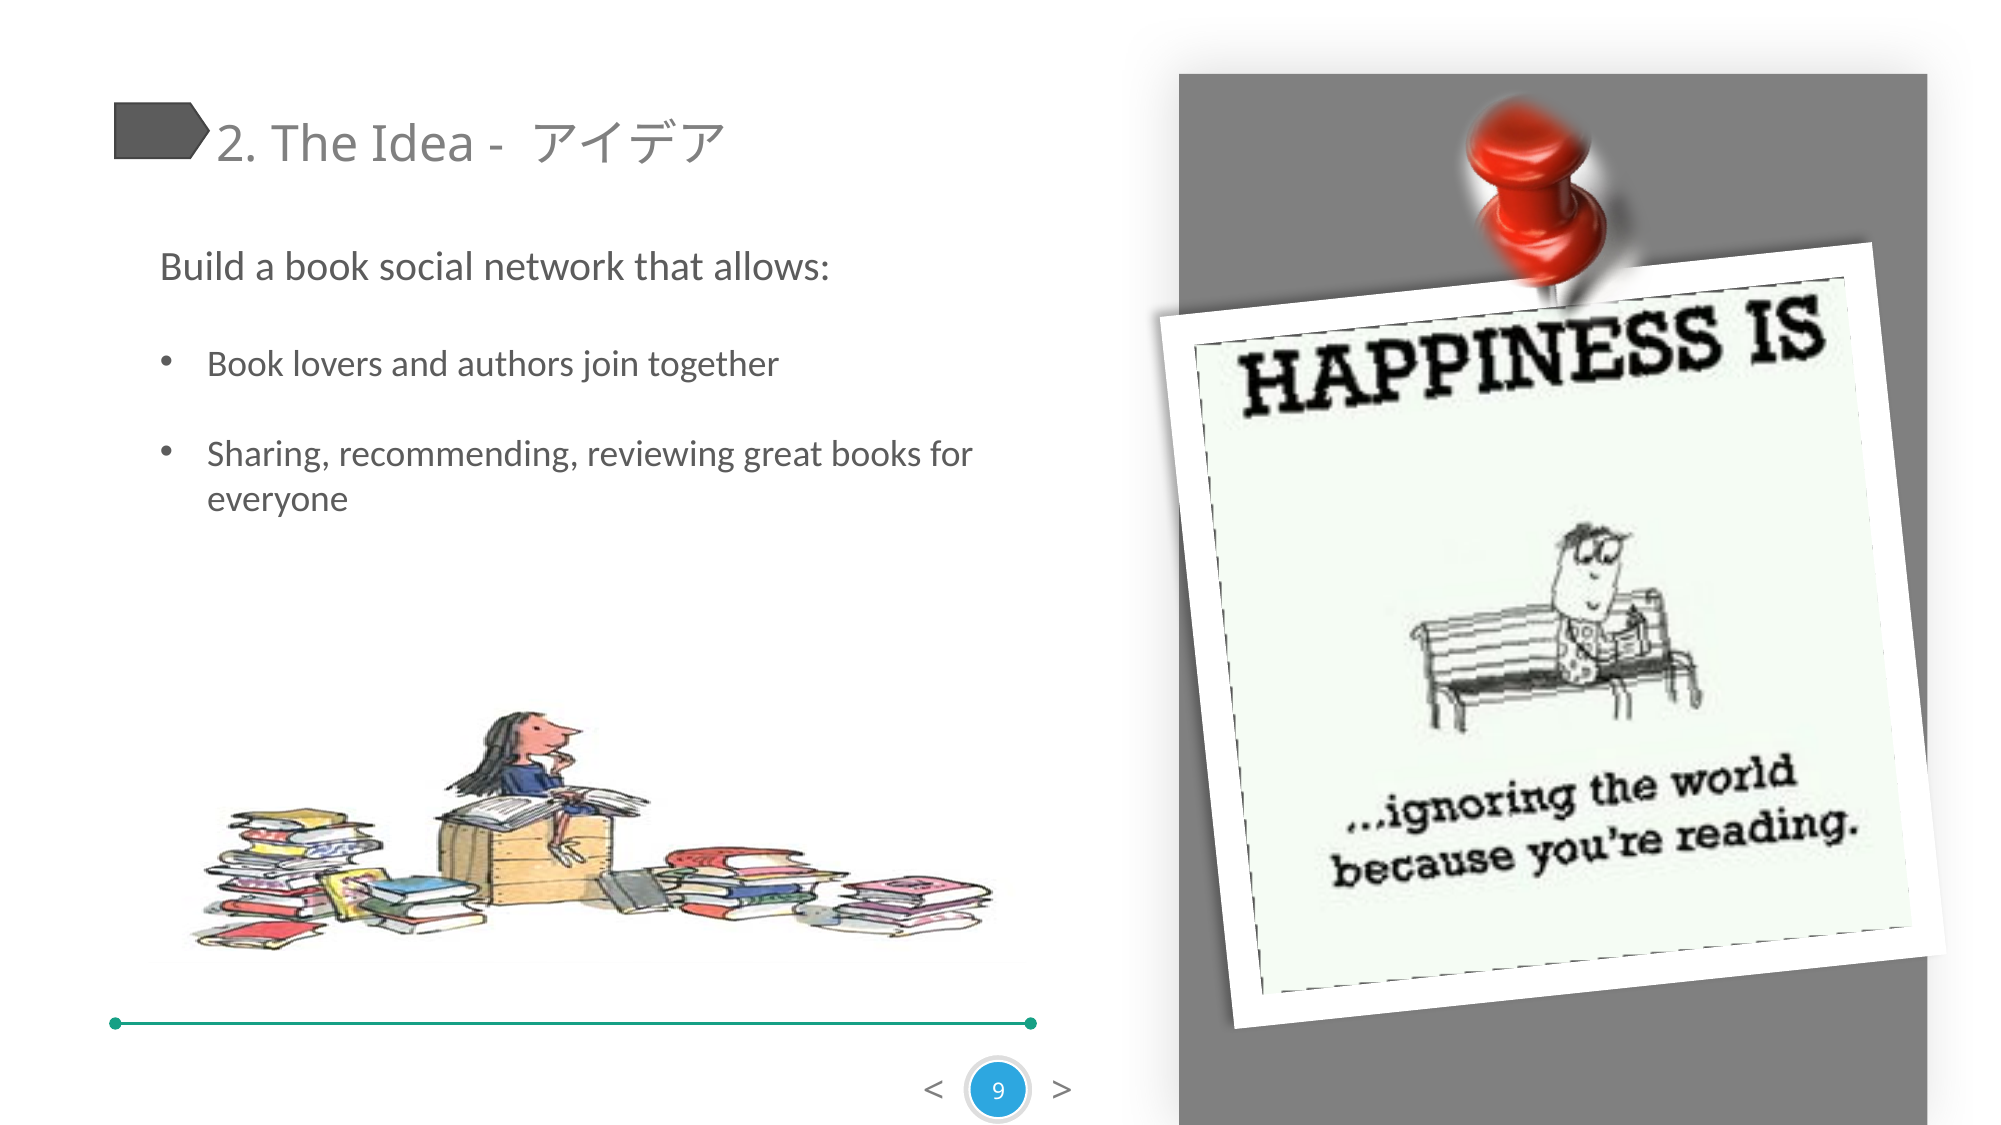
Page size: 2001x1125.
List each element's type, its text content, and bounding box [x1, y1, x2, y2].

text_box [1643, 73, 1928, 766]
picture [1195, 72, 1912, 994]
text_box Build a book social network that allows: Book lovers and authors join together Sharing, recommending, reviewing great books for everyone [145, 231, 1050, 571]
text_box 9 [962, 1069, 1035, 1116]
text_box 2. The Idea - アイデア [201, 73, 753, 179]
text_box [1178, 73, 1464, 303]
text_box [1178, 613, 1928, 1125]
text_box [114, 102, 201, 160]
picture [145, 679, 1031, 963]
